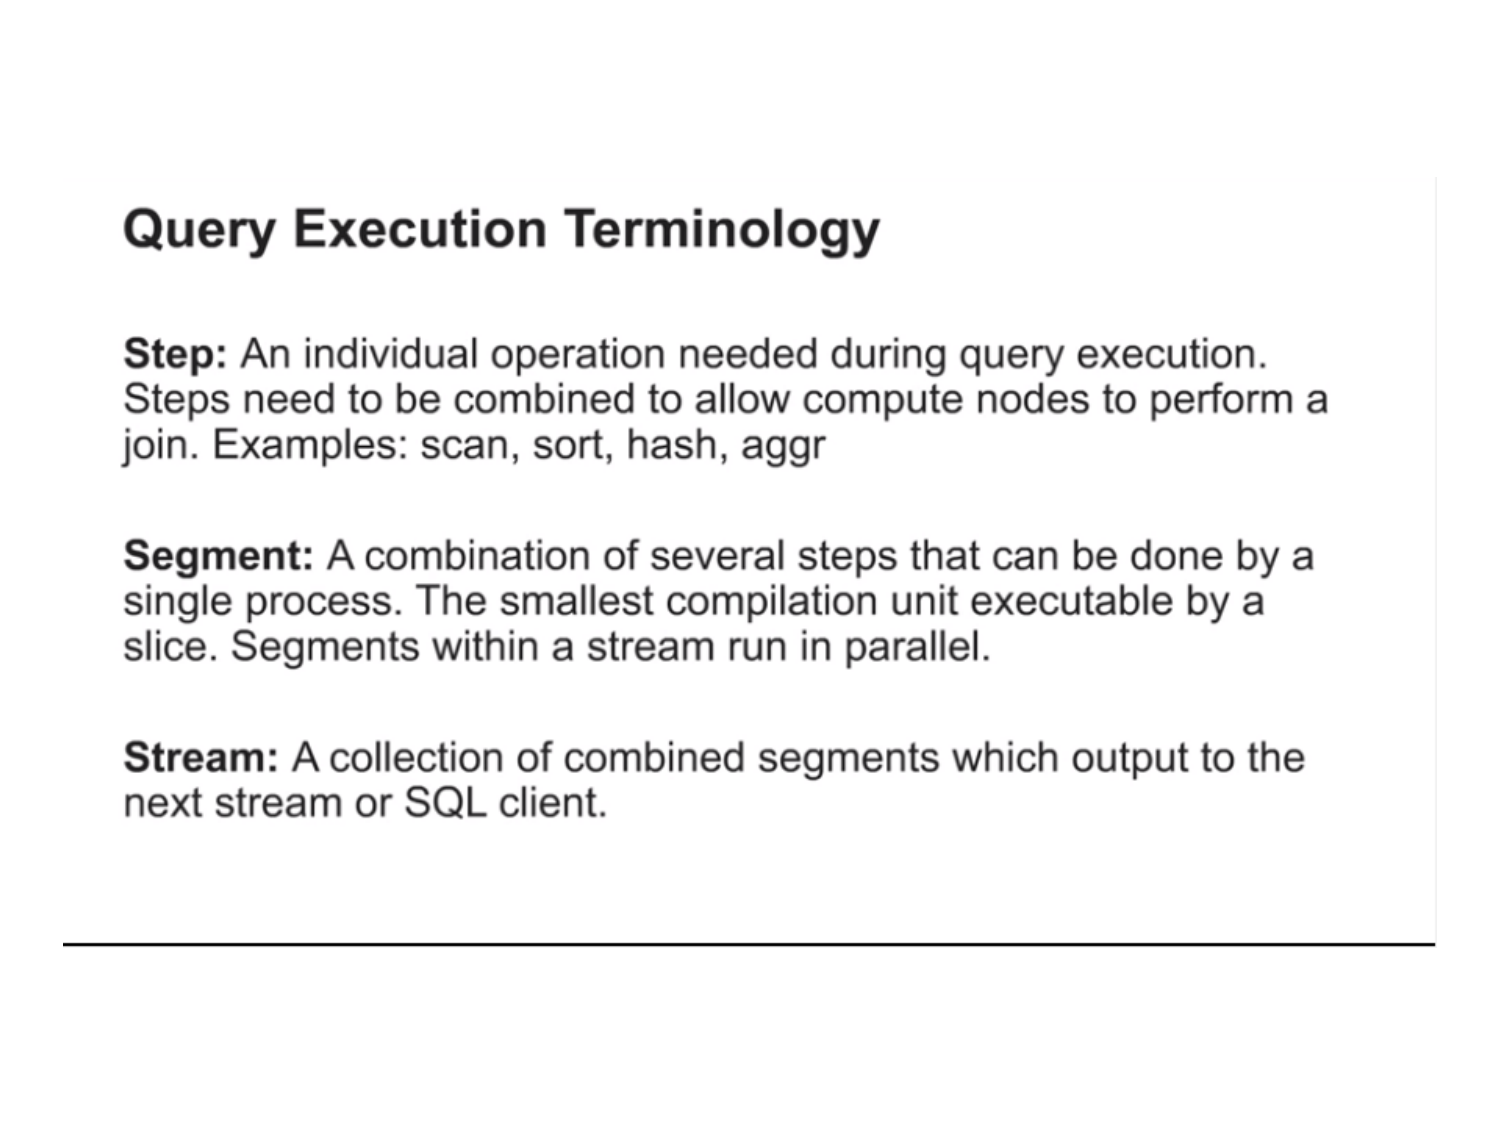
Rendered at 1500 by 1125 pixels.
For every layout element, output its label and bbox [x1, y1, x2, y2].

picture [63, 177, 1437, 948]
